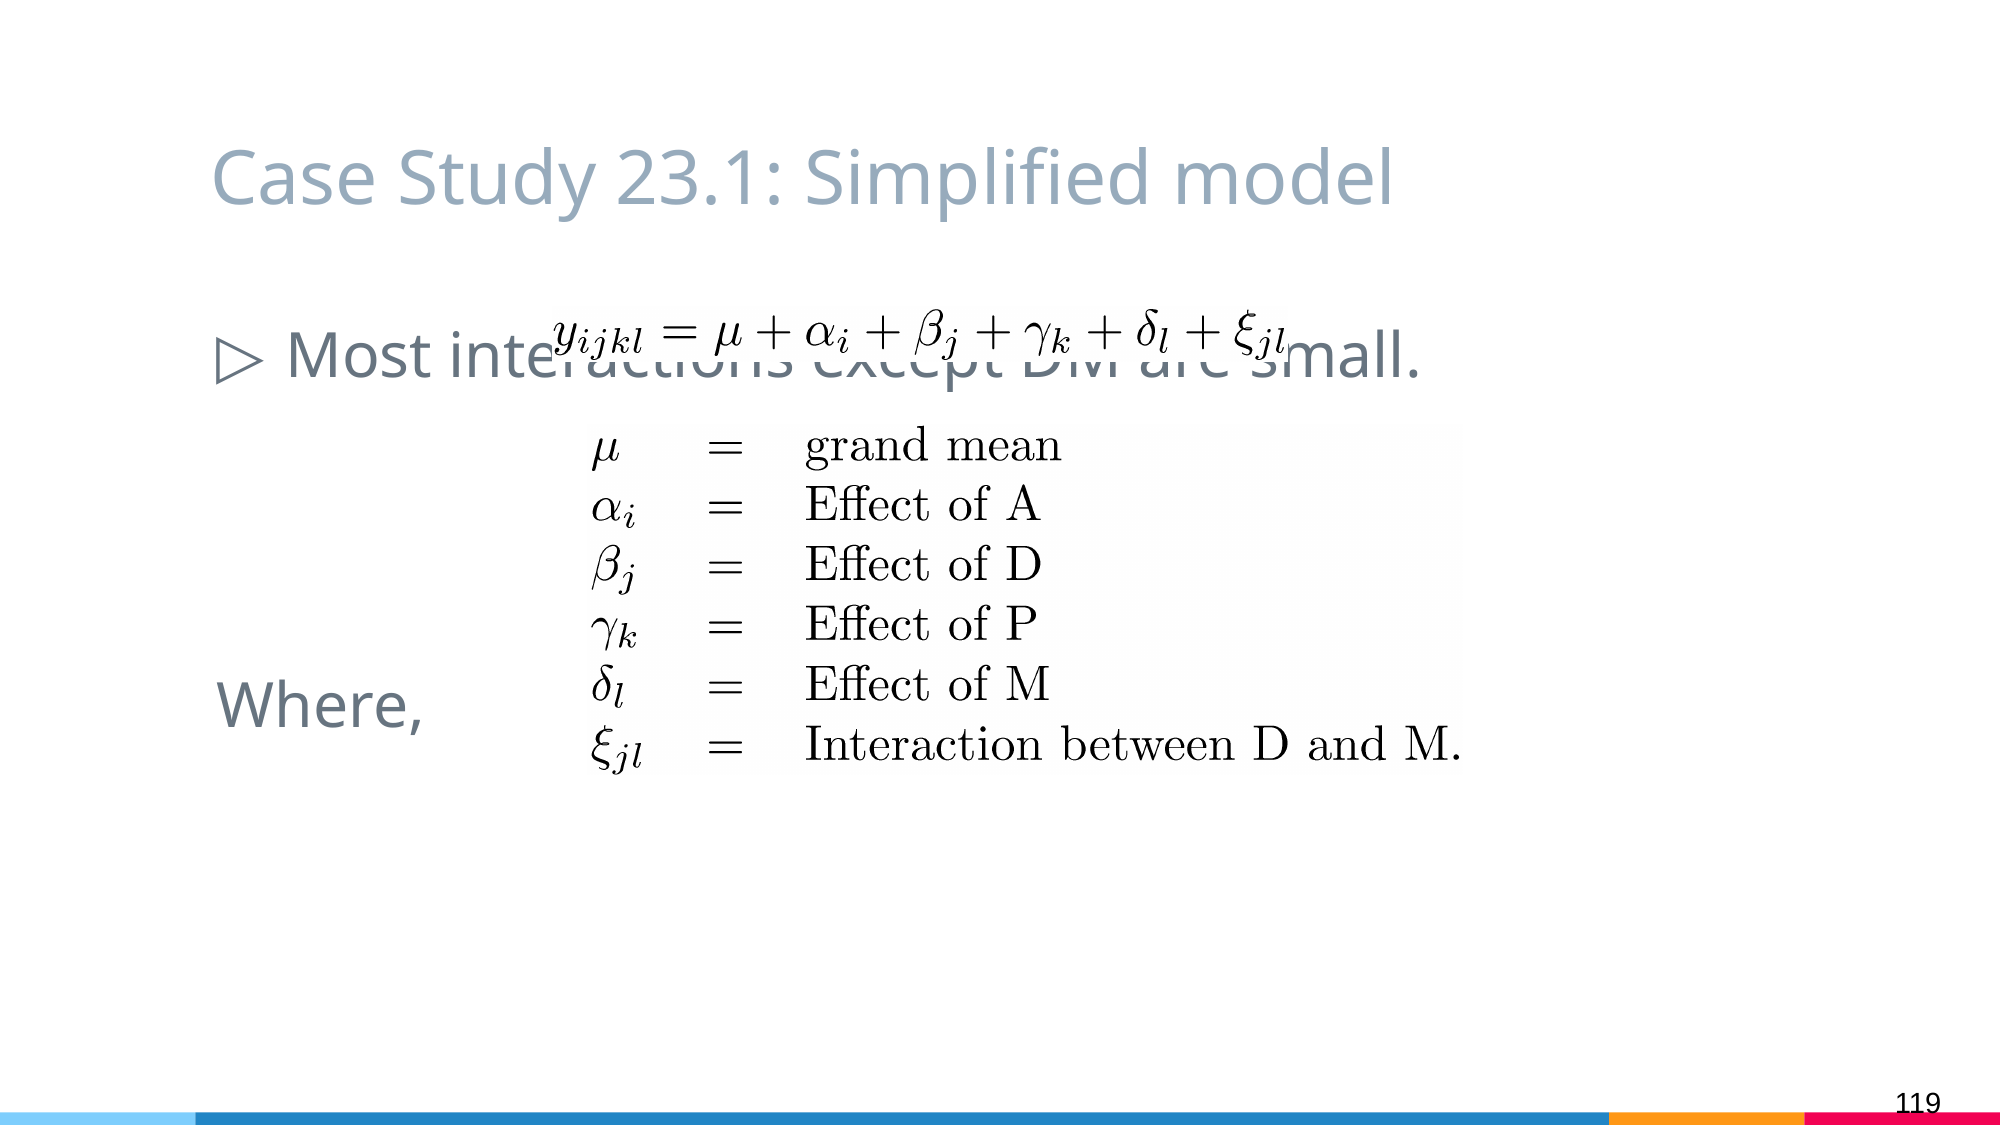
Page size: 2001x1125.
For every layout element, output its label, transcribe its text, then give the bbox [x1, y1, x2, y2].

title Case Study 23.1: Simplified model [195, 47, 1802, 236]
list Most interactions except DM are small. Where, [195, 300, 1802, 1078]
picture [587, 424, 1463, 776]
picture [552, 306, 1288, 362]
